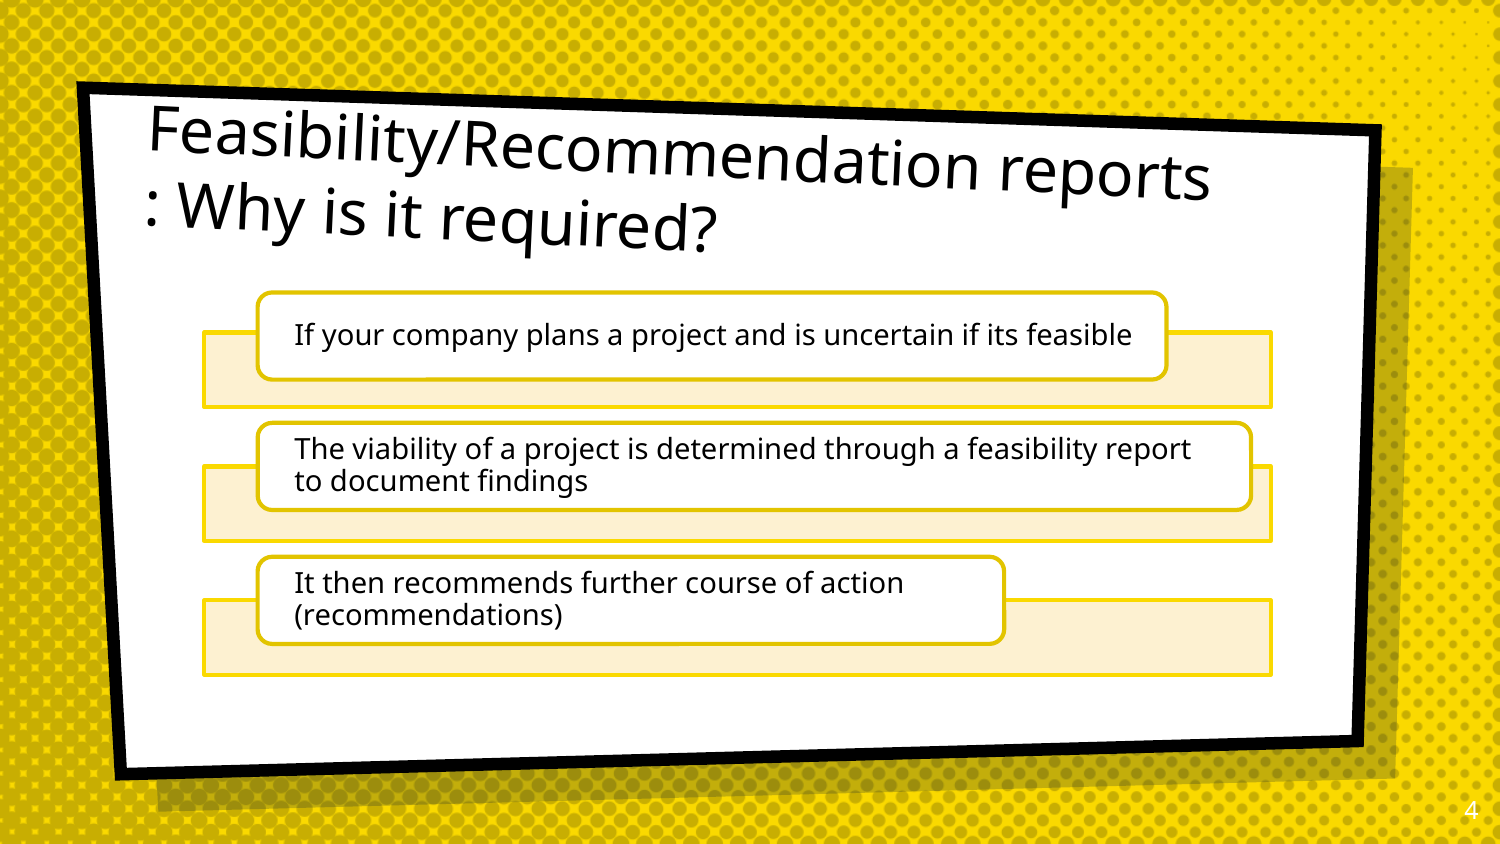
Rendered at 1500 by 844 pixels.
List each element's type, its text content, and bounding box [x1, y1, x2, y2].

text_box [204, 280, 1272, 684]
title Feasibility/Recommendation reports : Why is it required? [126, 97, 1286, 307]
slide_number 4 [1403, 779, 1494, 844]
